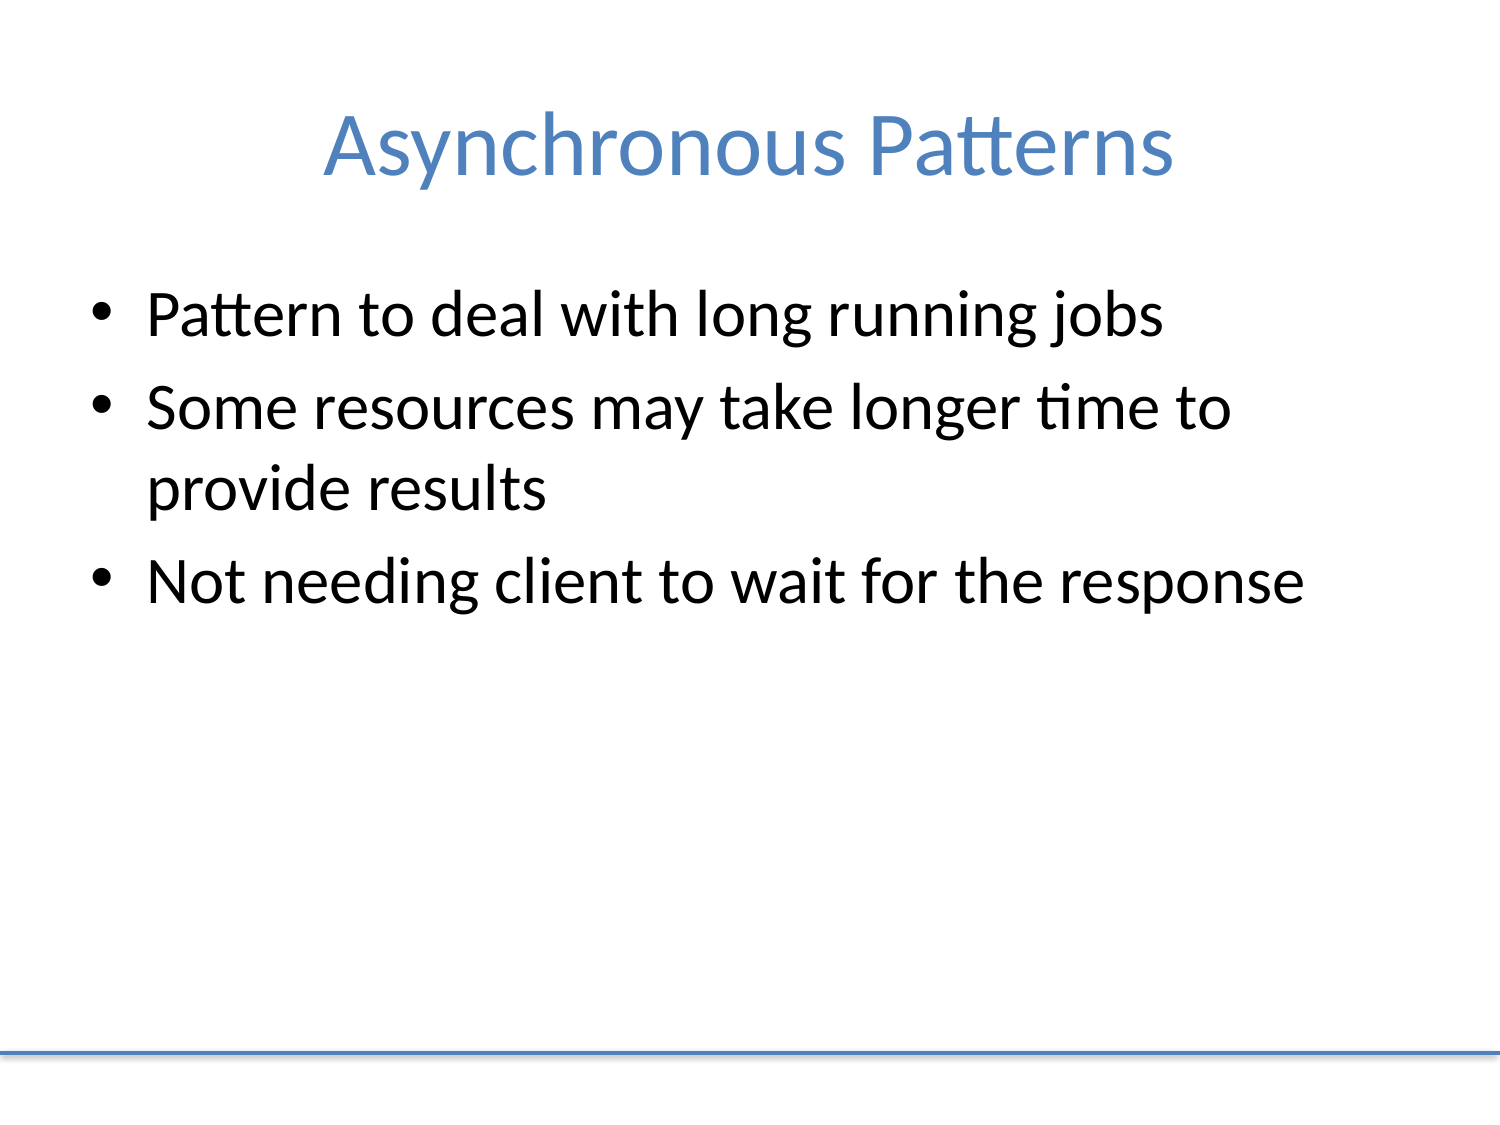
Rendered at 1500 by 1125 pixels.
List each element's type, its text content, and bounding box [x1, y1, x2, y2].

title Asynchronous Patterns [75, 45, 1425, 233]
list Pattern to deal with long running jobs Some resources may take longer time to provide results Not needing client to wait for the response [75, 262, 1425, 1005]
